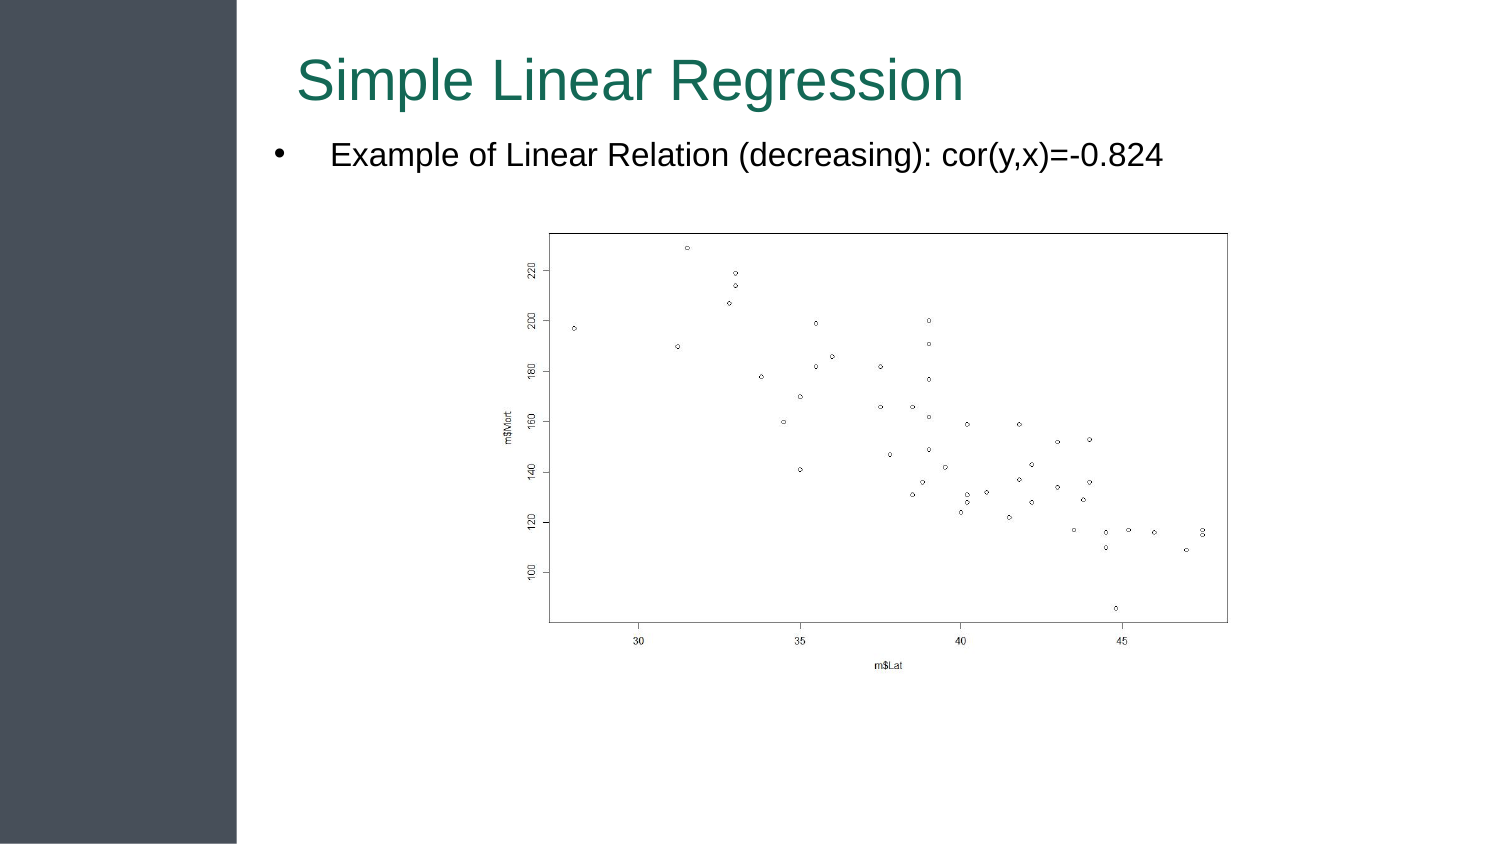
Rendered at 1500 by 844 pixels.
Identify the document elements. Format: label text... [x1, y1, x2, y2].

title Simple Linear Regression [281, 33, 1096, 121]
list Example of Linear Relation (decreasing): cor(y,x)=-0.824 [258, 126, 1403, 844]
picture [0, 0, 1500, 844]
picture [502, 211, 1234, 675]
